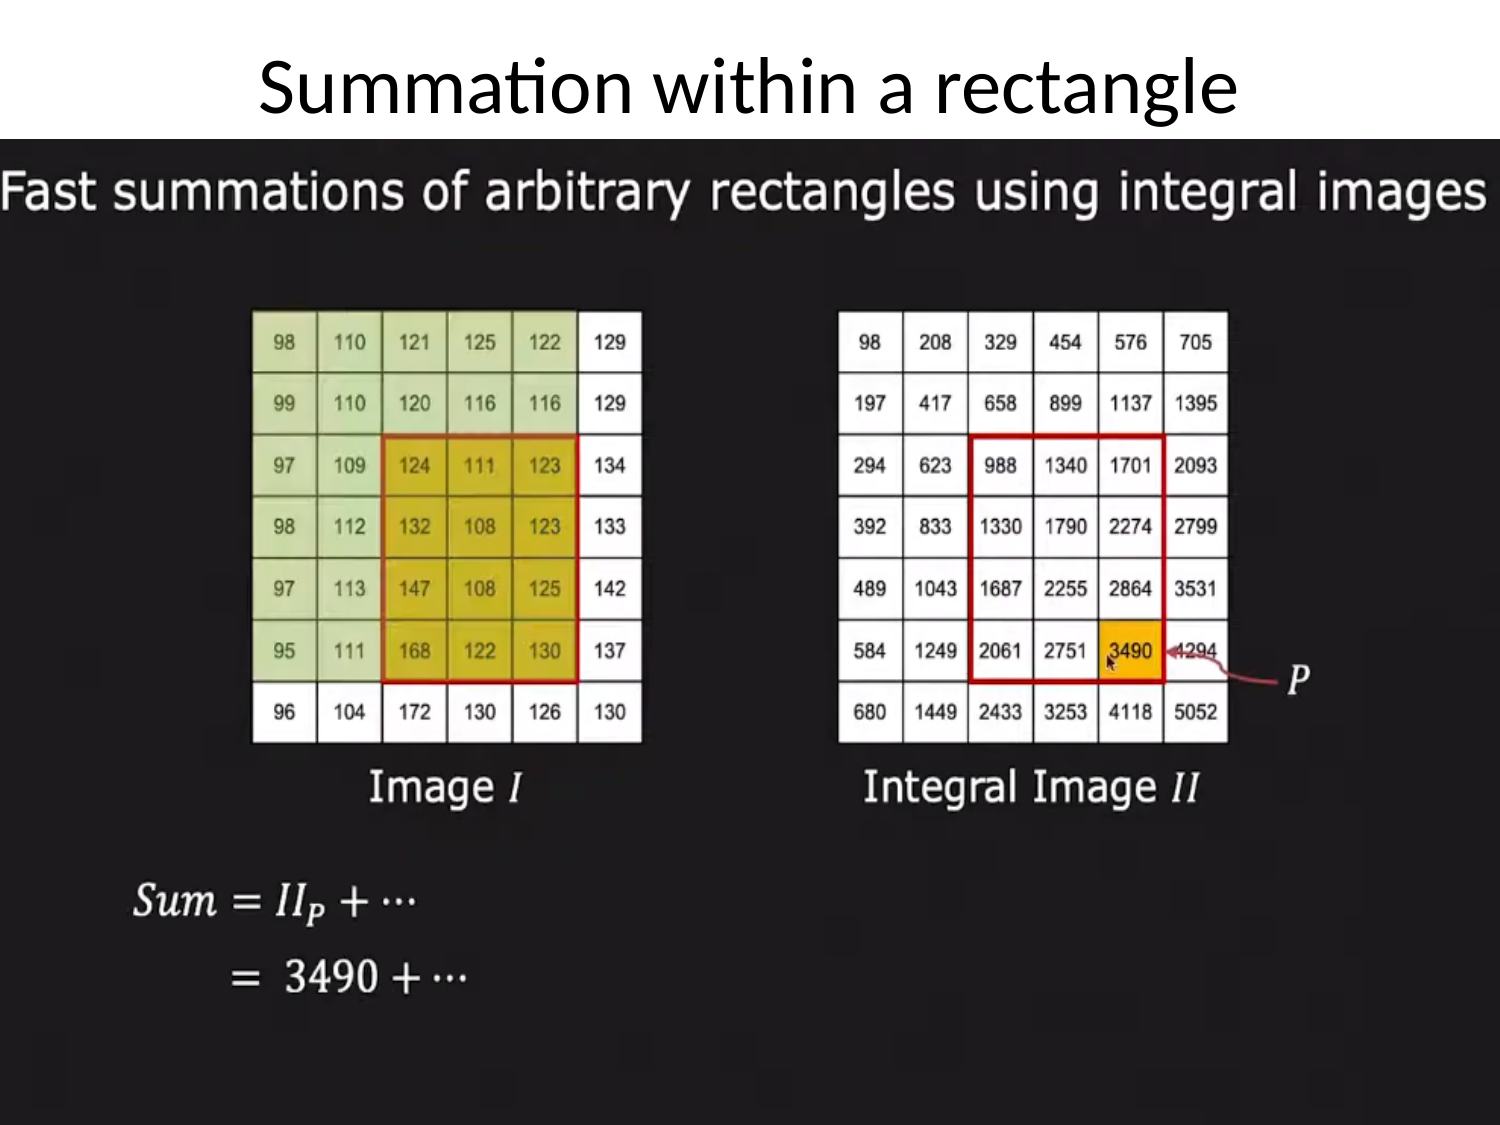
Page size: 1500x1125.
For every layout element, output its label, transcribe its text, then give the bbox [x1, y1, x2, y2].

title Summation within a rectangle [75, 24, 1425, 138]
picture [0, 139, 1500, 1125]
